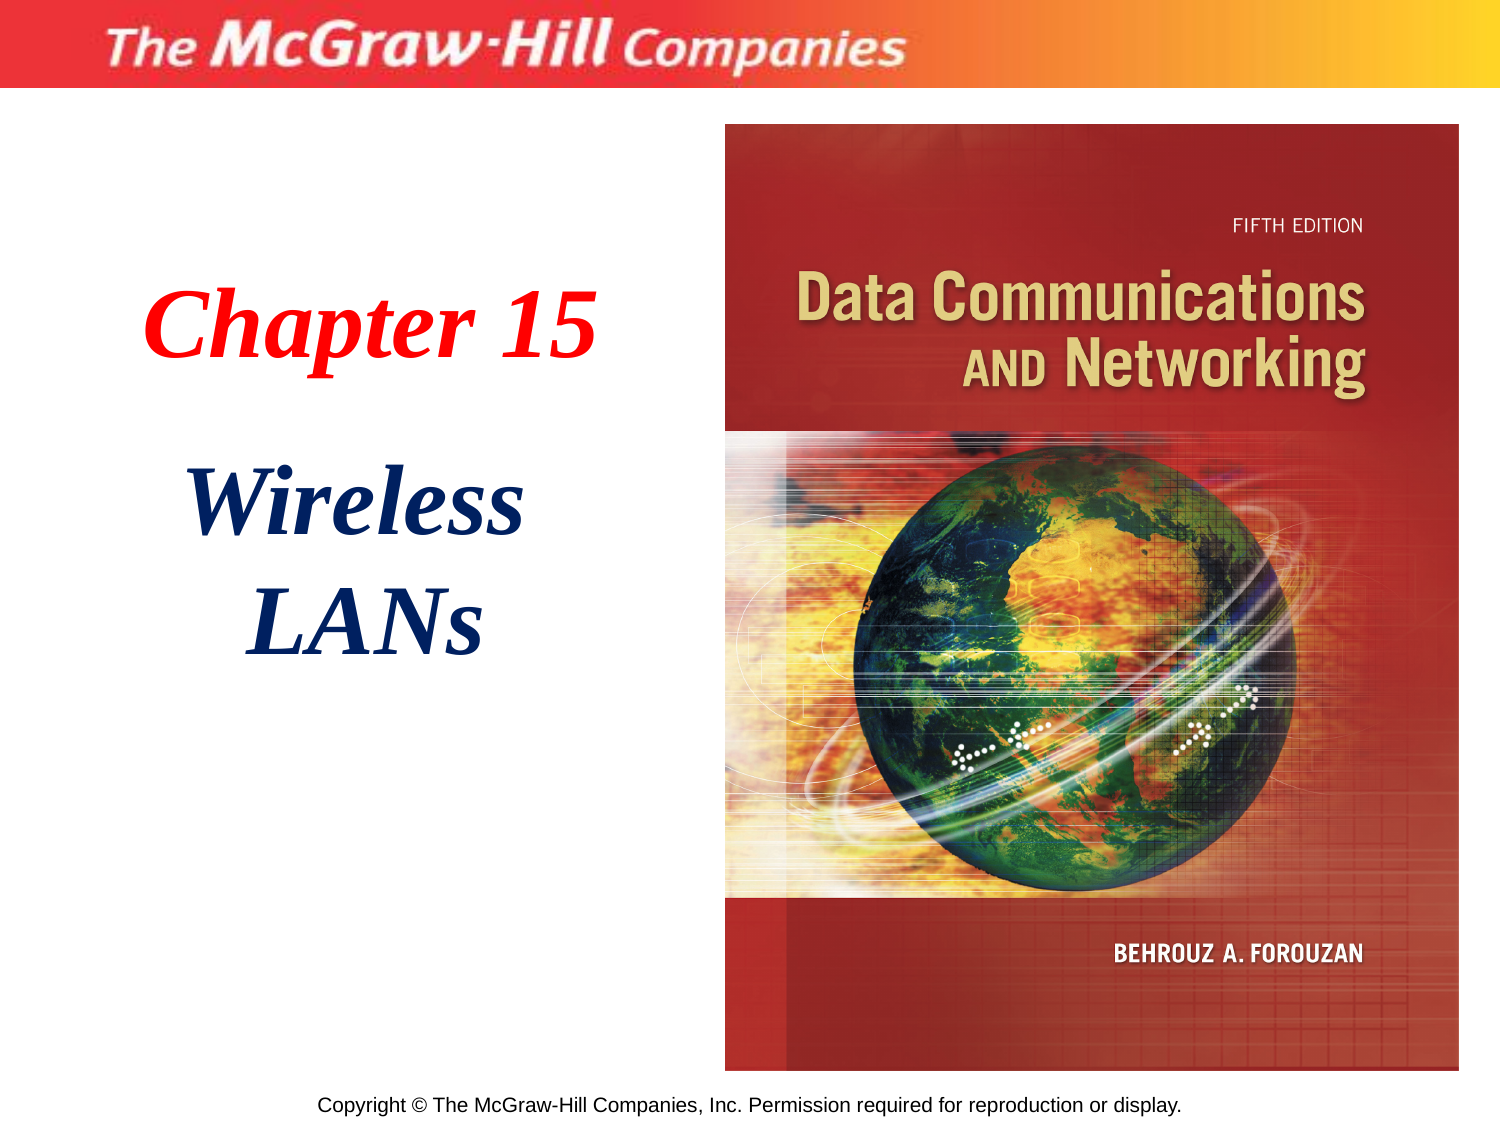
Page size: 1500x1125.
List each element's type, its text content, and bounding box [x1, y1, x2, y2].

text_box Copyright © The McGraw-Hill Companies, Inc. Permission required for reproduction or display. [0, 1083, 1500, 1125]
picture [0, 0, 1500, 88]
text_box Chapter 15 [30, 249, 713, 385]
picture [724, 124, 1459, 1071]
text_box Wireless LANs [24, 426, 707, 682]
